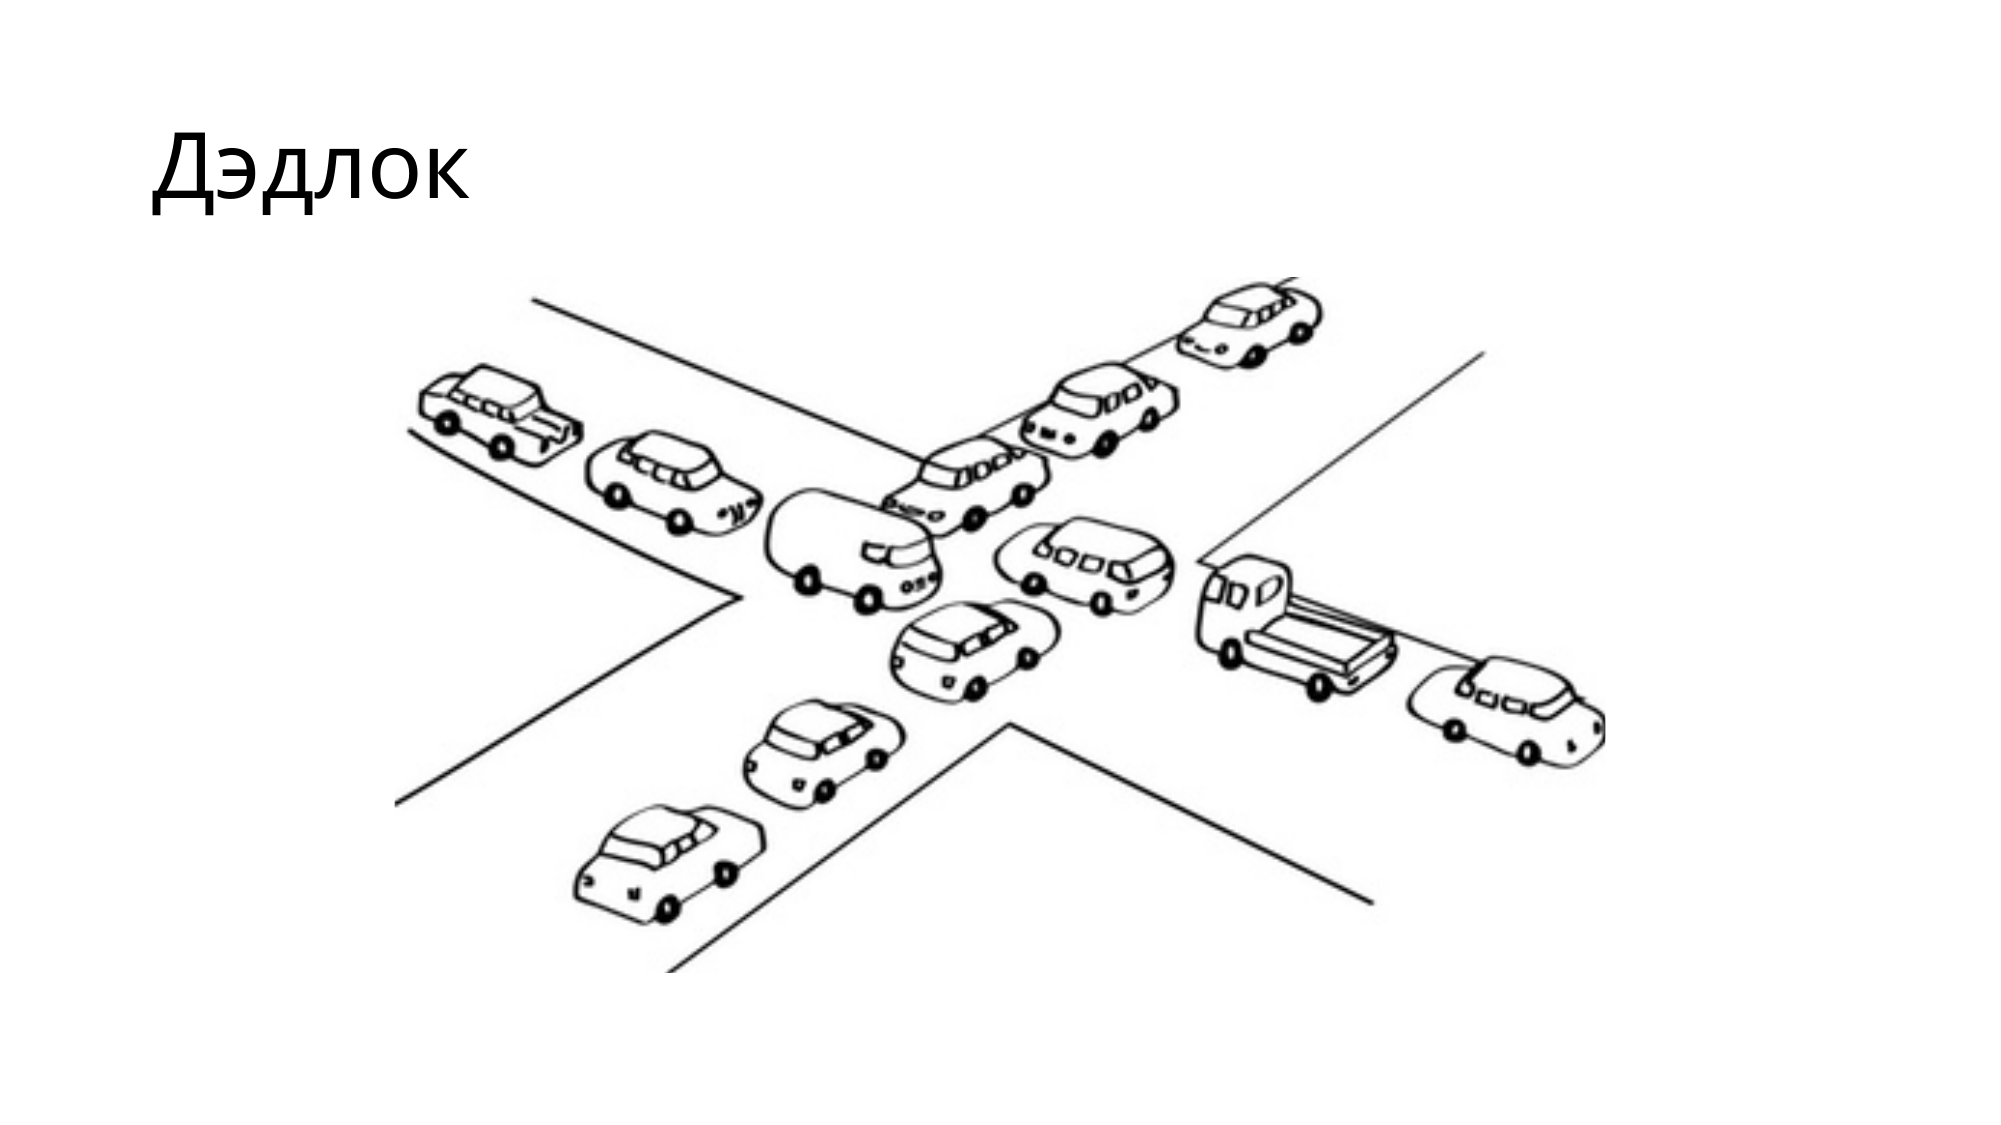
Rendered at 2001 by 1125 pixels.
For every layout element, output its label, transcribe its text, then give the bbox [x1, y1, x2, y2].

picture [394, 277, 1606, 973]
title Дэдлок [137, 59, 1863, 278]
